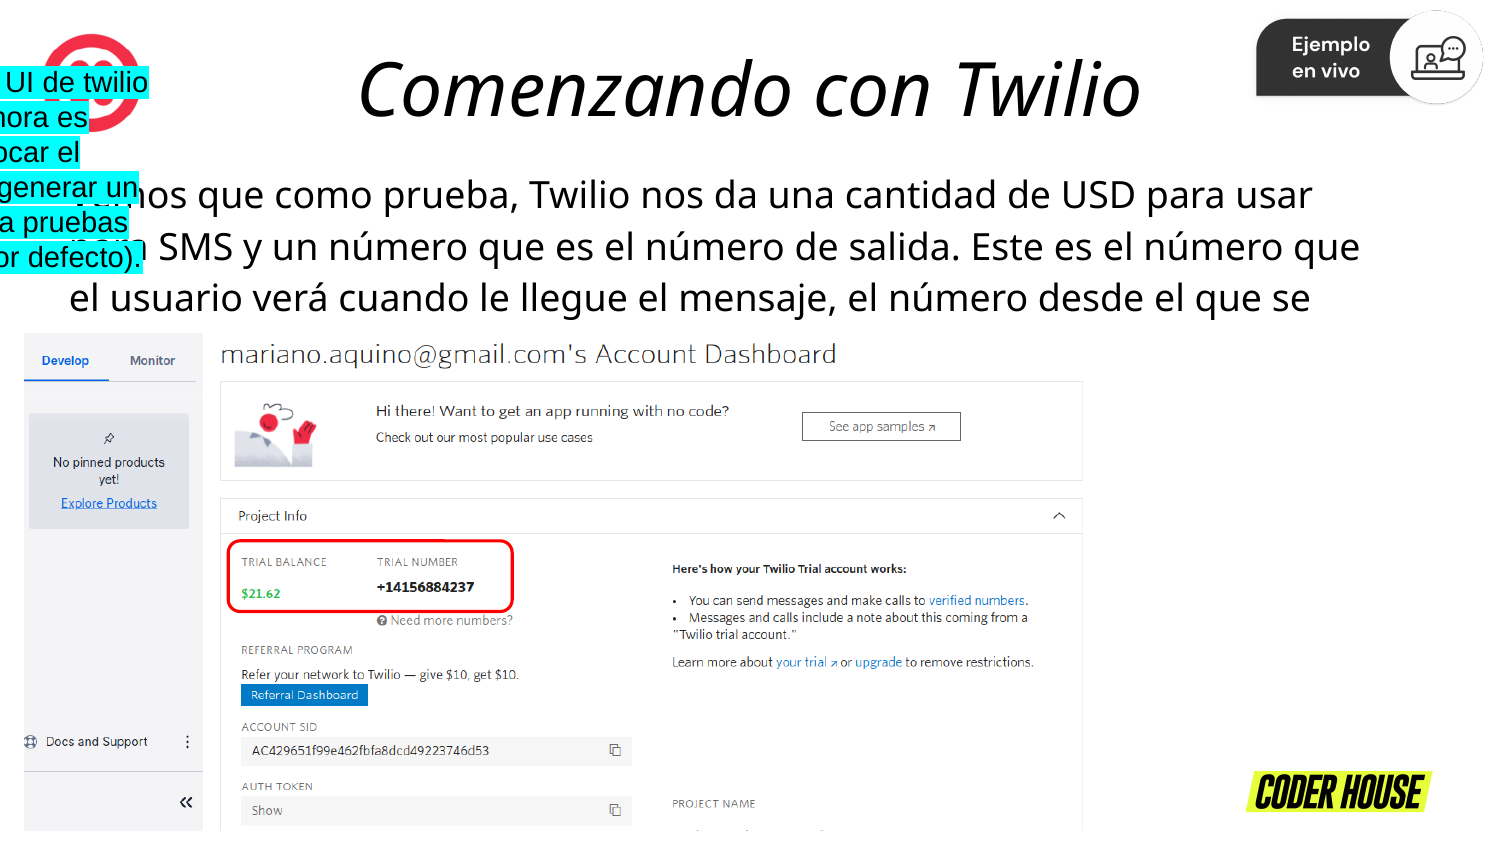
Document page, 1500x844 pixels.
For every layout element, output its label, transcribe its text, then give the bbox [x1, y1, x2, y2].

text_box Vemos que como prueba, Twilio nos da una cantidad de USD para usar para SMS y un número que es el número de salida. Este es el número que el usuario verá cuando le llegue el mensaje, el número desde el que se envía. [54, 148, 1415, 309]
picture [1241, 764, 1437, 819]
text_box OJO que la UI de twilio cambio y ahora es necesario tocar el boton para generar un numero para pruebas (no viene por defecto). [0, 48, 166, 289]
picture [24, 333, 1095, 831]
text_box Comenzando con Twilio [193, 26, 1307, 152]
picture [36, 27, 149, 141]
picture [1235, 4, 1500, 110]
